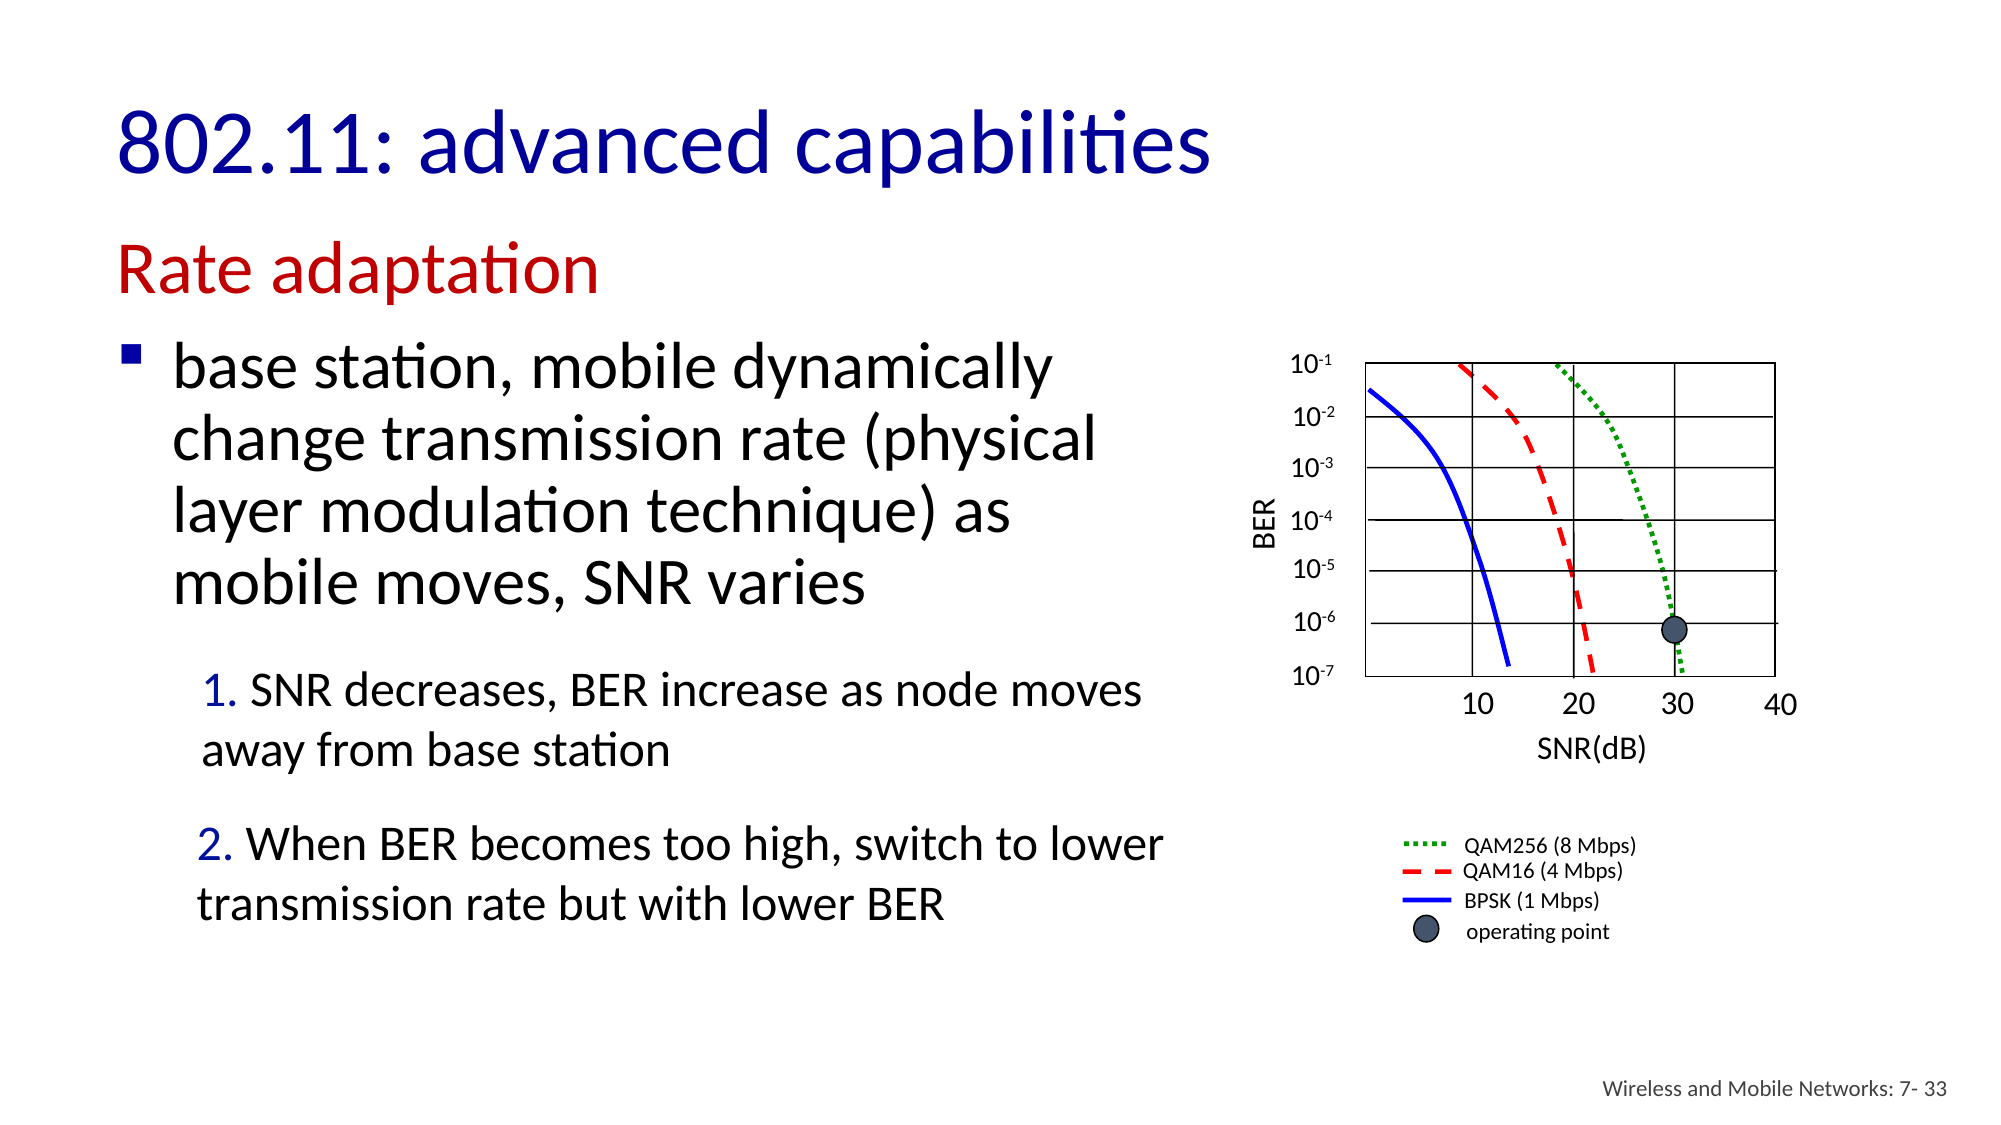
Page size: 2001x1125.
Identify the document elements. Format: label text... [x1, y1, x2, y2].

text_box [1402, 823, 1653, 953]
title 802.11: advanced capabilities [101, 70, 1827, 218]
text_box 2. When BER becomes too high, switch to lower transmission rate but with lower BER [181, 802, 1268, 938]
text_box 1. SNR decreases, BER increase as node moves away from base station [186, 648, 1266, 784]
text_box Rate adaptation base station, mobile dynamically change transmission rate (physical layer modulation technique) as mobile moves, SNR varies [99, 221, 1178, 985]
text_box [1224, 337, 1837, 775]
slide_number Wireless and Mobile Networks: 7- [1512, 1056, 1963, 1117]
